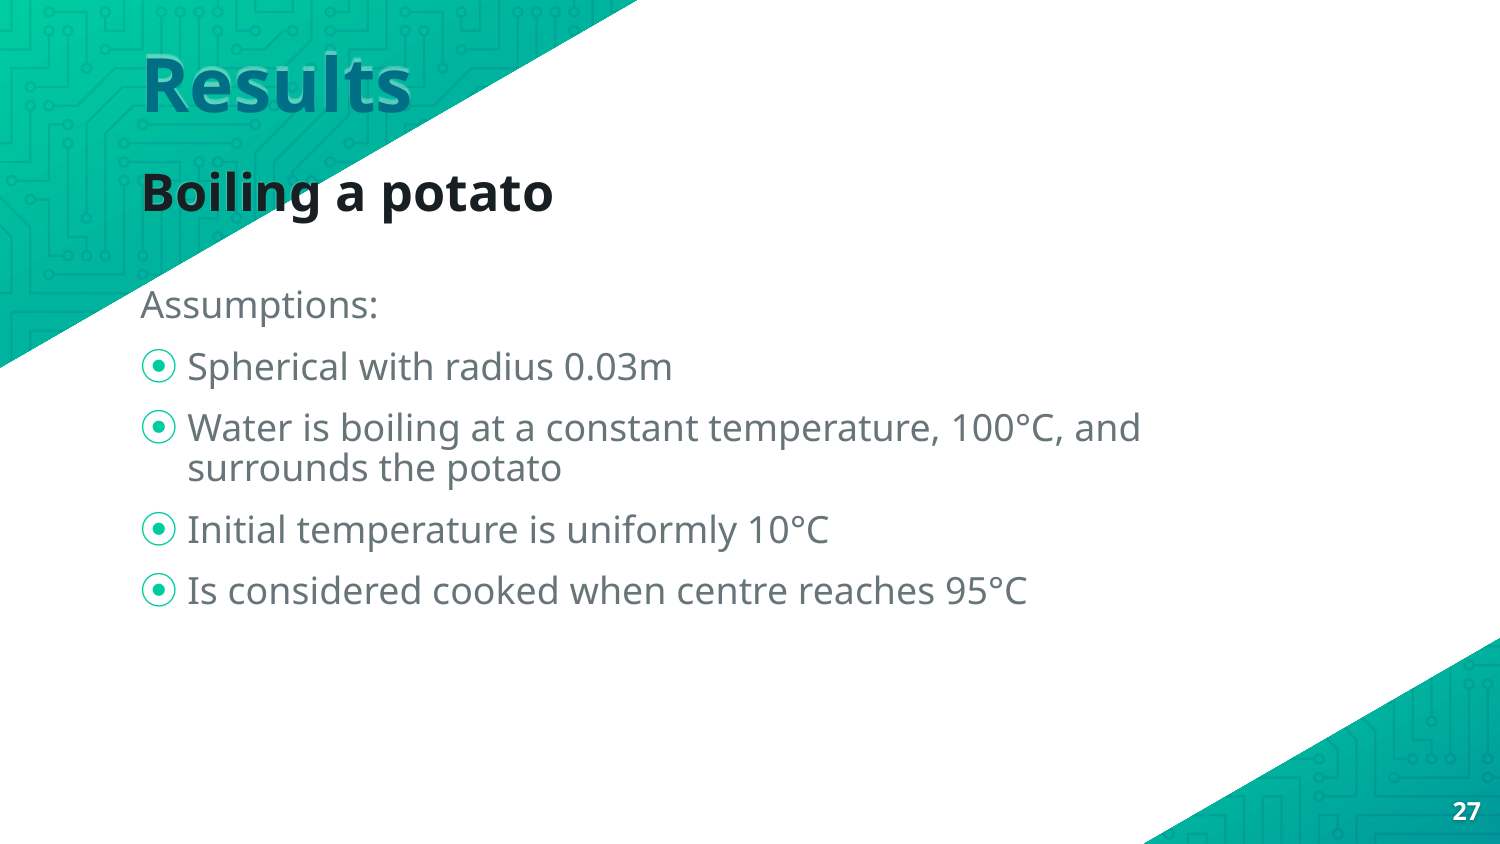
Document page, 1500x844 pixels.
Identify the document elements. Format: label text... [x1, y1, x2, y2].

list Assumptions: Spherical with radius 0.03m Water is boiling at a constant temperature, 100°C, and surrounds the potato Initial temperature is uniformly 10°C Is considered cooked when centre reaches 95°C [140, 286, 1360, 740]
title Results [140, 47, 1360, 129]
slide_number 27 [1391, 779, 1482, 844]
title Boiling a potato [140, 166, 1360, 249]
